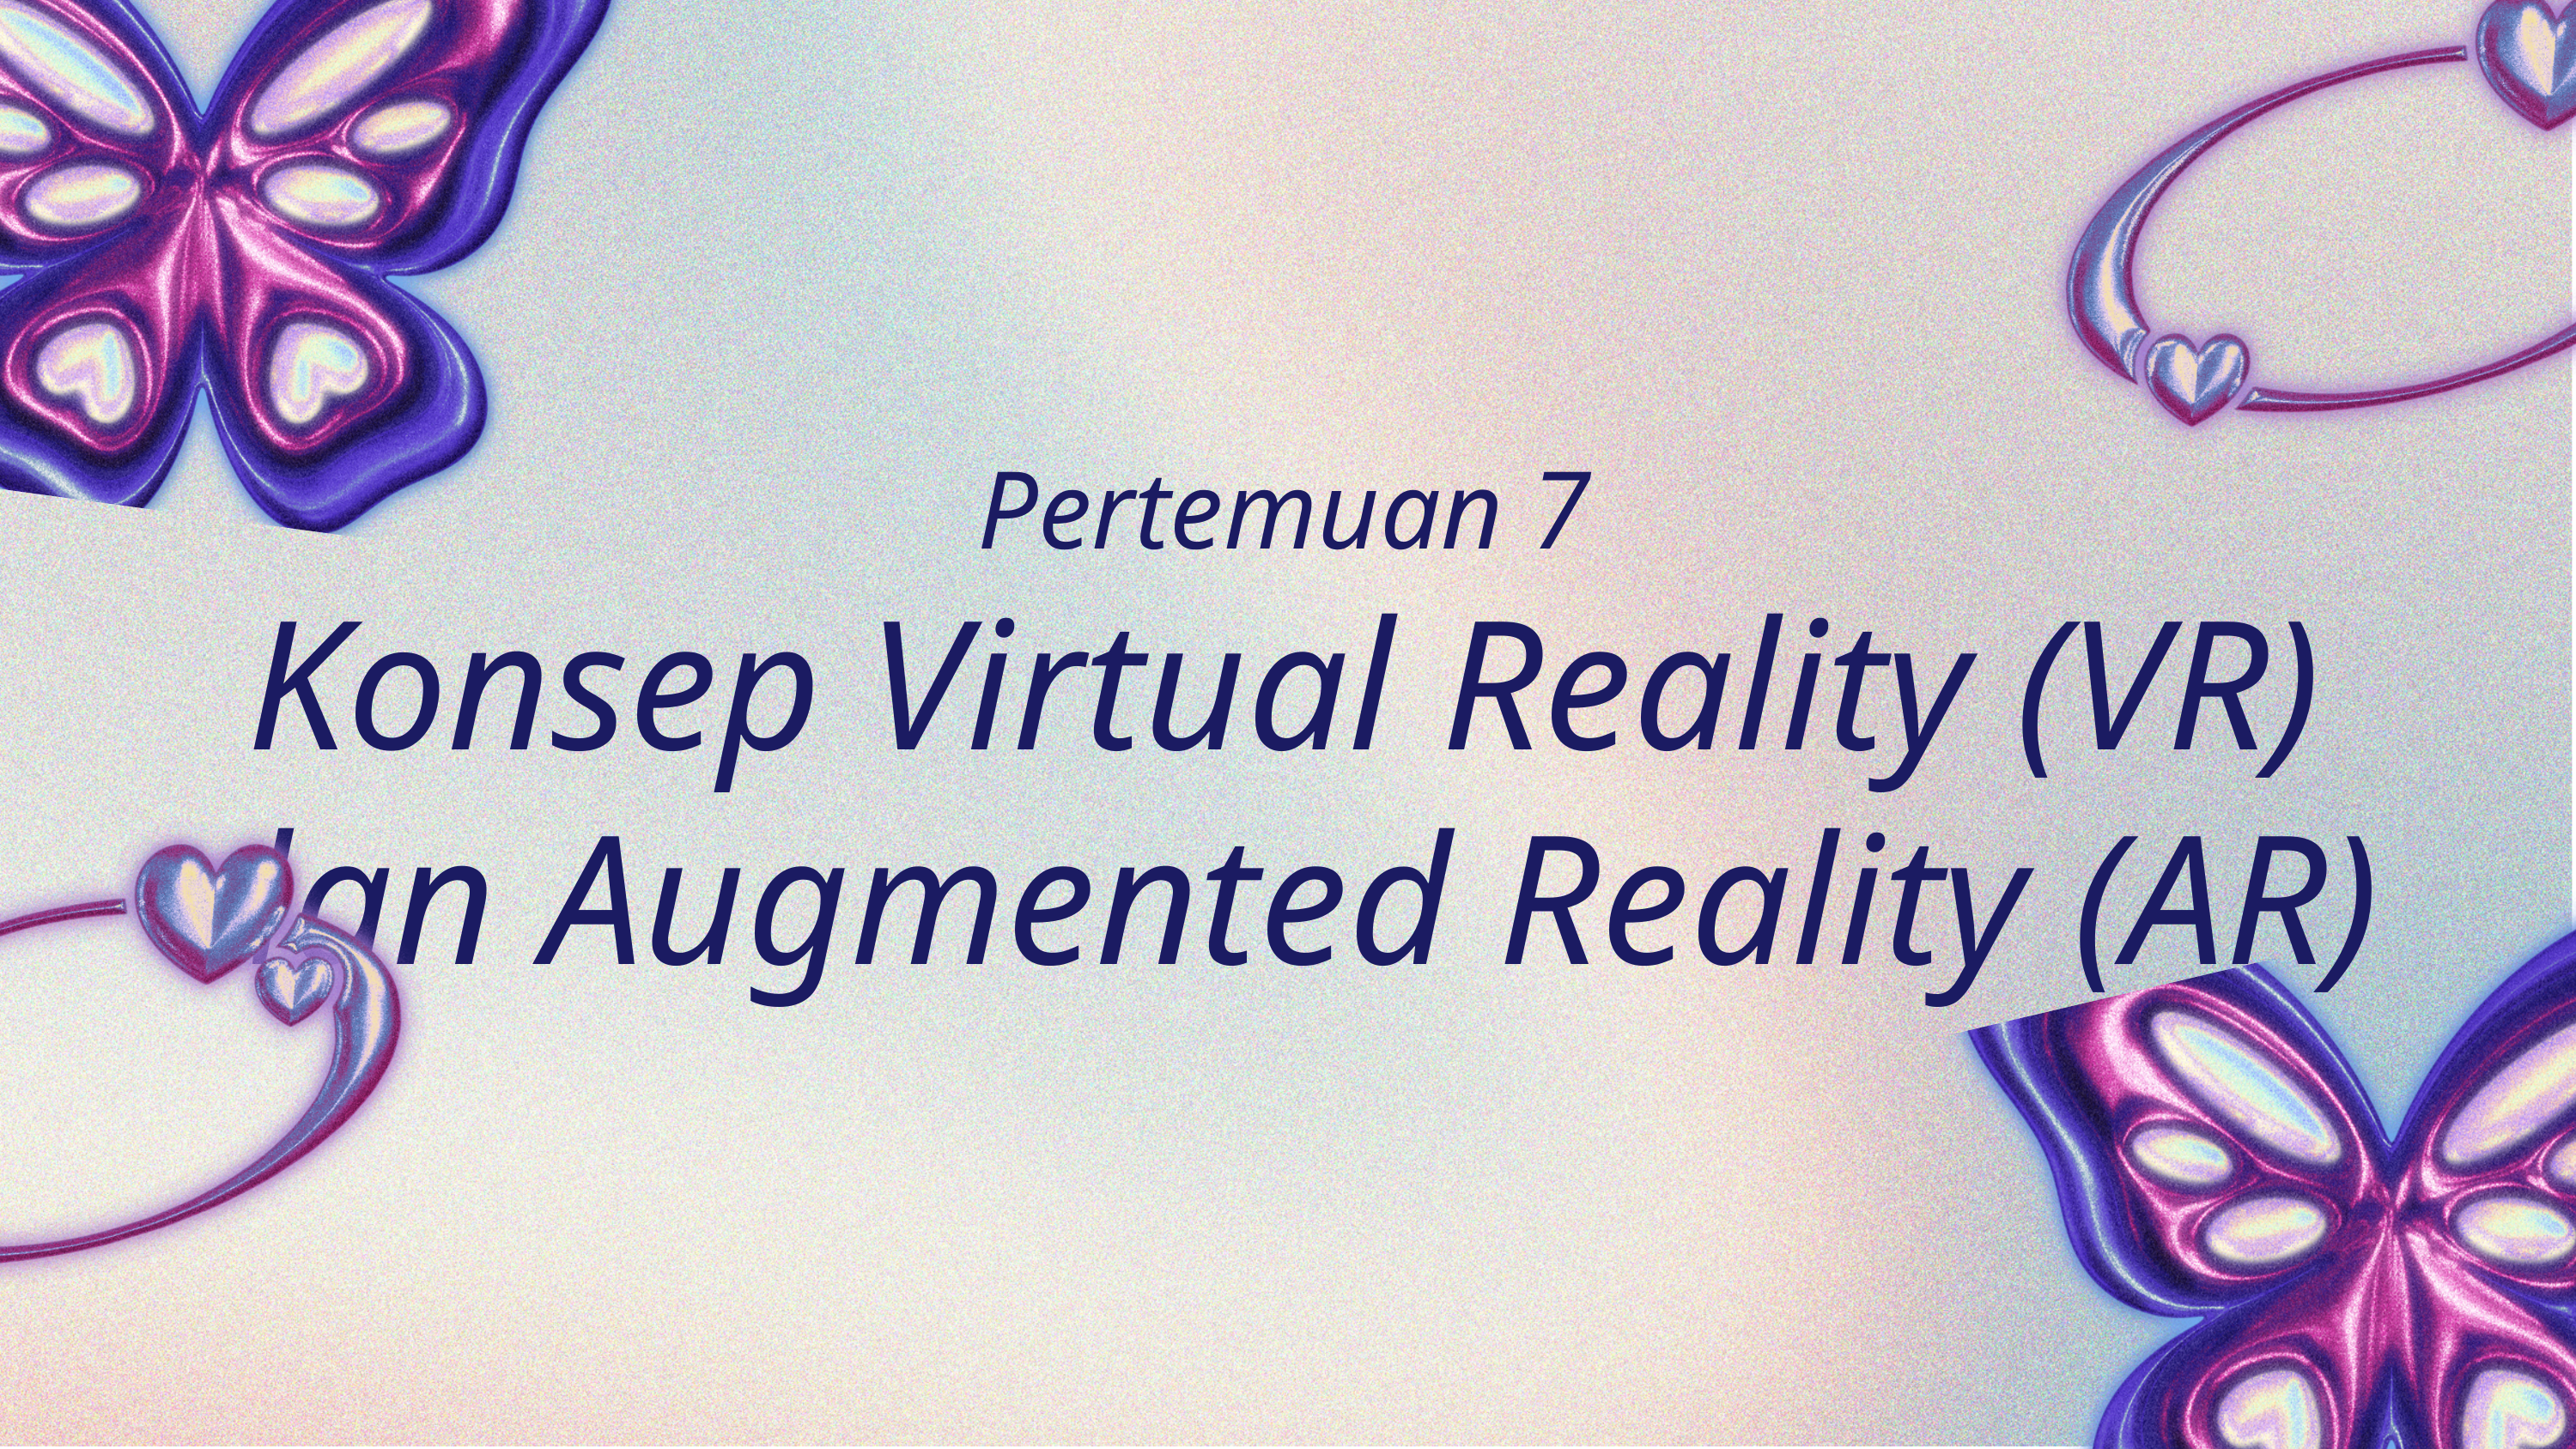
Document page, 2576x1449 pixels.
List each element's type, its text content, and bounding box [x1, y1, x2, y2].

text_box [0, 819, 428, 1304]
text_box [0, 0, 638, 512]
text_box [578, 0, 2040, 441]
text_box [0, 489, 169, 819]
text_box [2399, 452, 2573, 929]
text_box [1929, 888, 2576, 1449]
text_box [0, 1000, 2094, 1446]
text_box [2040, 0, 2576, 452]
text_box Pertemuan 7 Konsep Virtual Reality (VR) dan Augmented Reality (AR) [169, 441, 2399, 1000]
